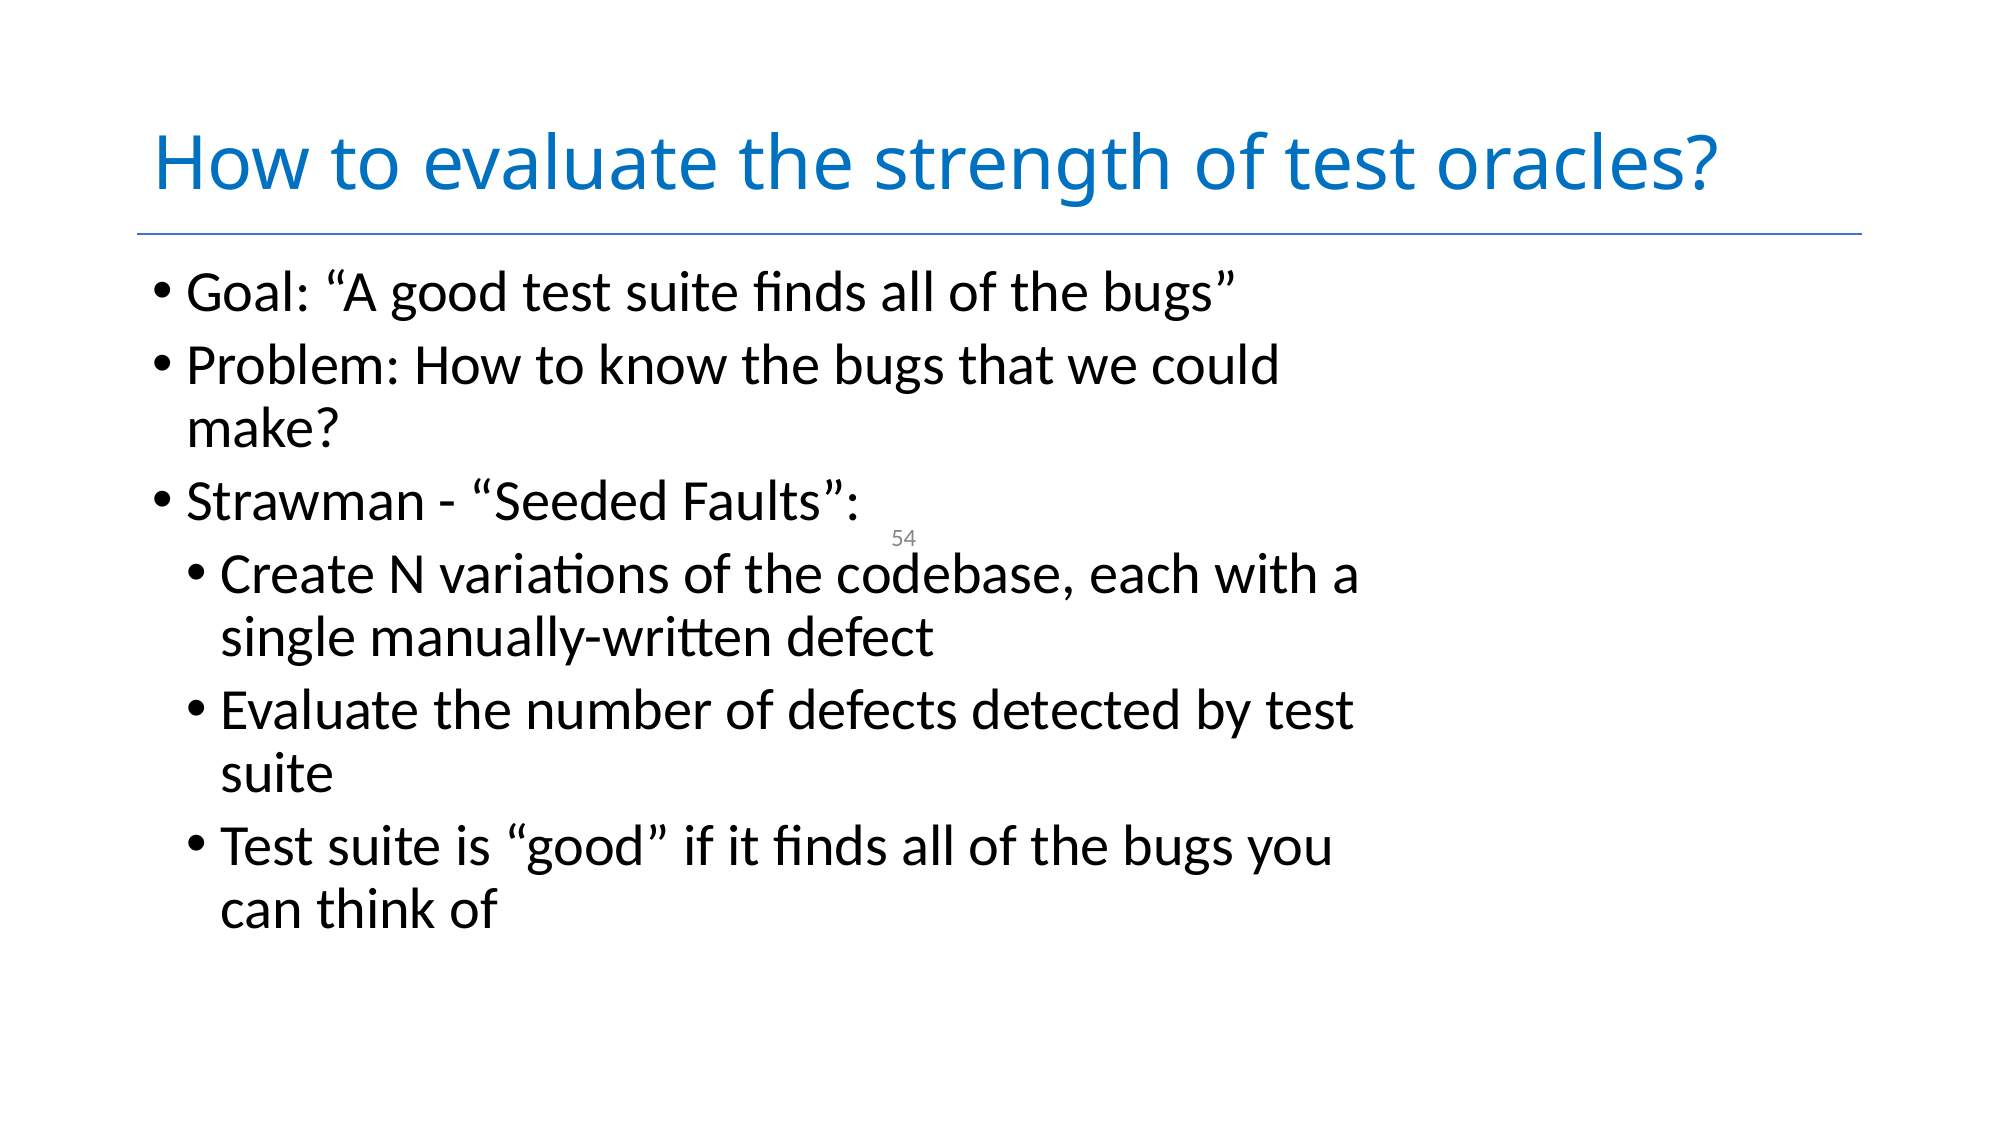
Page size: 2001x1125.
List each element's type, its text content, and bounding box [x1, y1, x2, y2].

title How to evaluate the strength of test oracles? [135, 1, 1865, 222]
slide_number 54 [873, 504, 933, 569]
list Goal: “A good test suite finds all of the bugs” Problem: How to know the bugs that we could make? Strawman - “Seeded Faults”: Create N variations of the codebase, each with a single manually-written defect Evaluate the number of defects detected by test suite Test suite is “good” if it finds all of the bugs you can think of [135, 244, 1433, 962]
